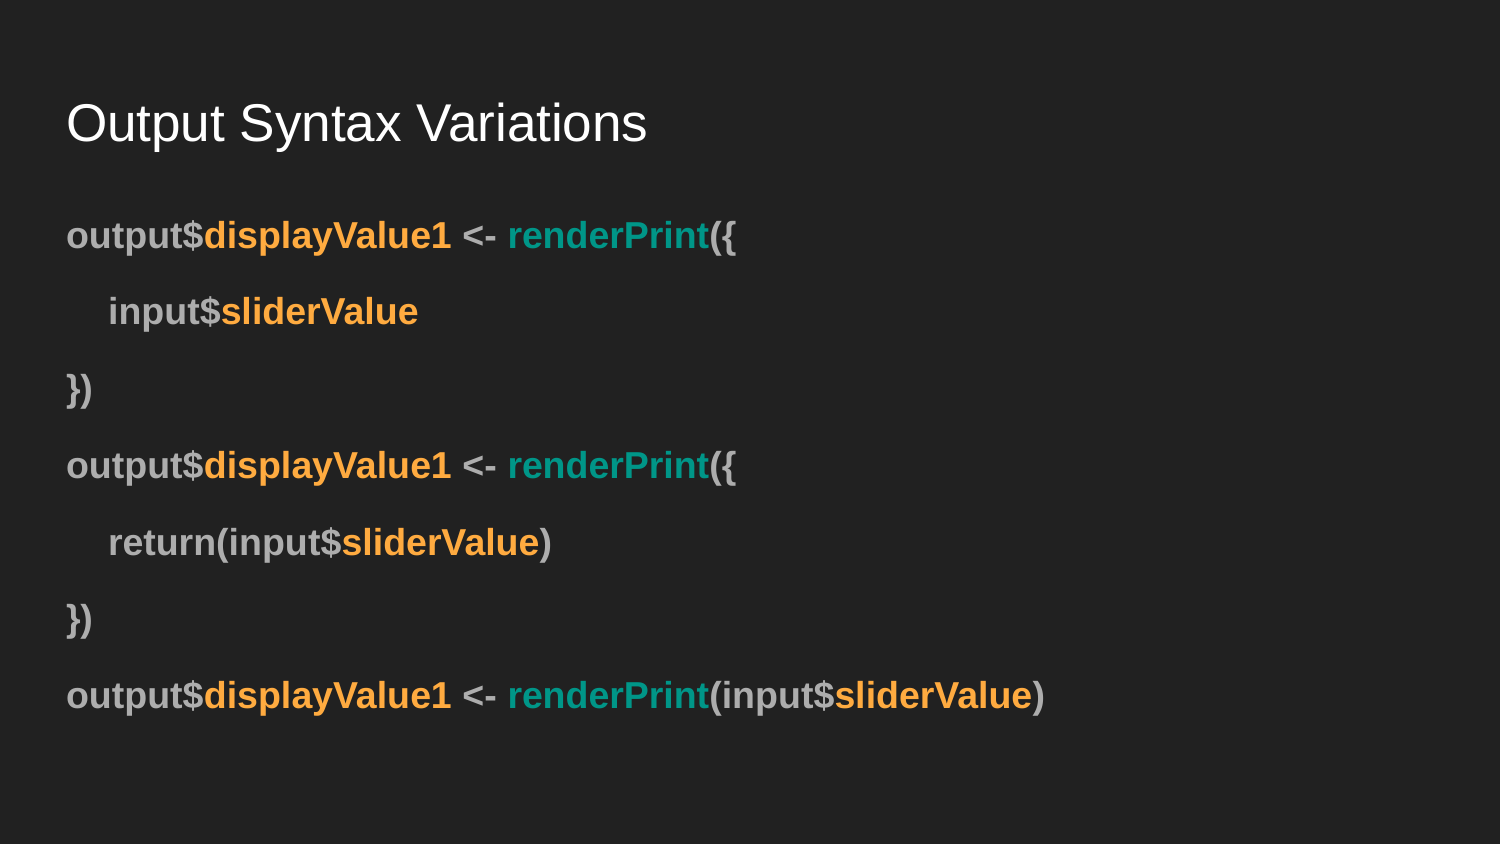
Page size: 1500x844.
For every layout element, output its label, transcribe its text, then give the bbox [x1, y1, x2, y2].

title Output Syntax Variations [51, 72, 1449, 167]
list output$displayValue1 <- renderPrint({ input$sliderValue }) output$displayValue1 <- renderPrint({ return(input$sliderValue) }) output$displayValue1 <- renderPrint(input$sliderValue) [51, 189, 1449, 750]
